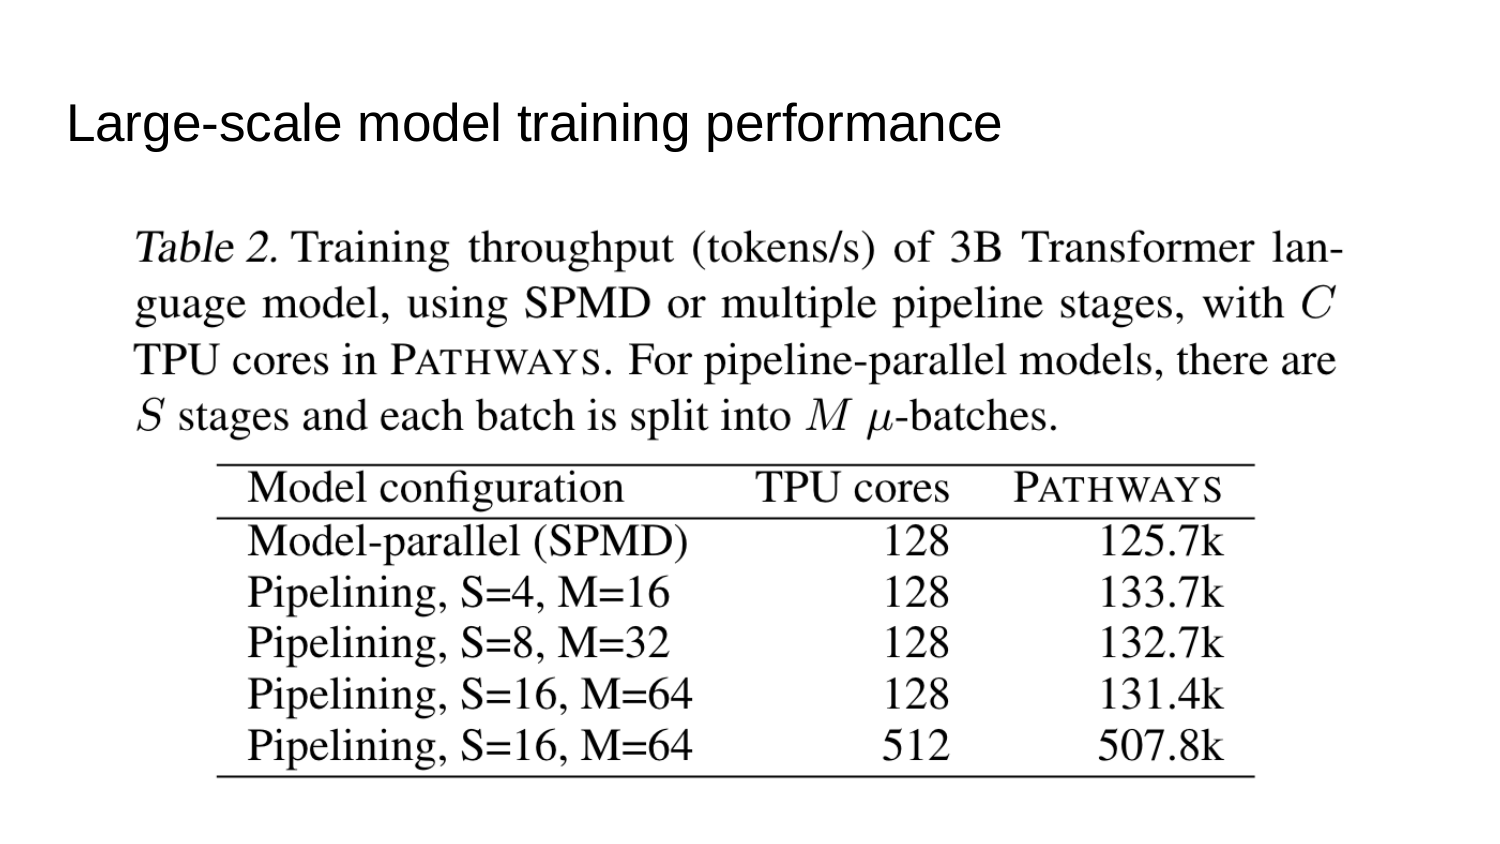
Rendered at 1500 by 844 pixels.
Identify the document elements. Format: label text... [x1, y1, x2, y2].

title Large-scale model training performance [51, 72, 1449, 167]
picture [113, 191, 1387, 819]
